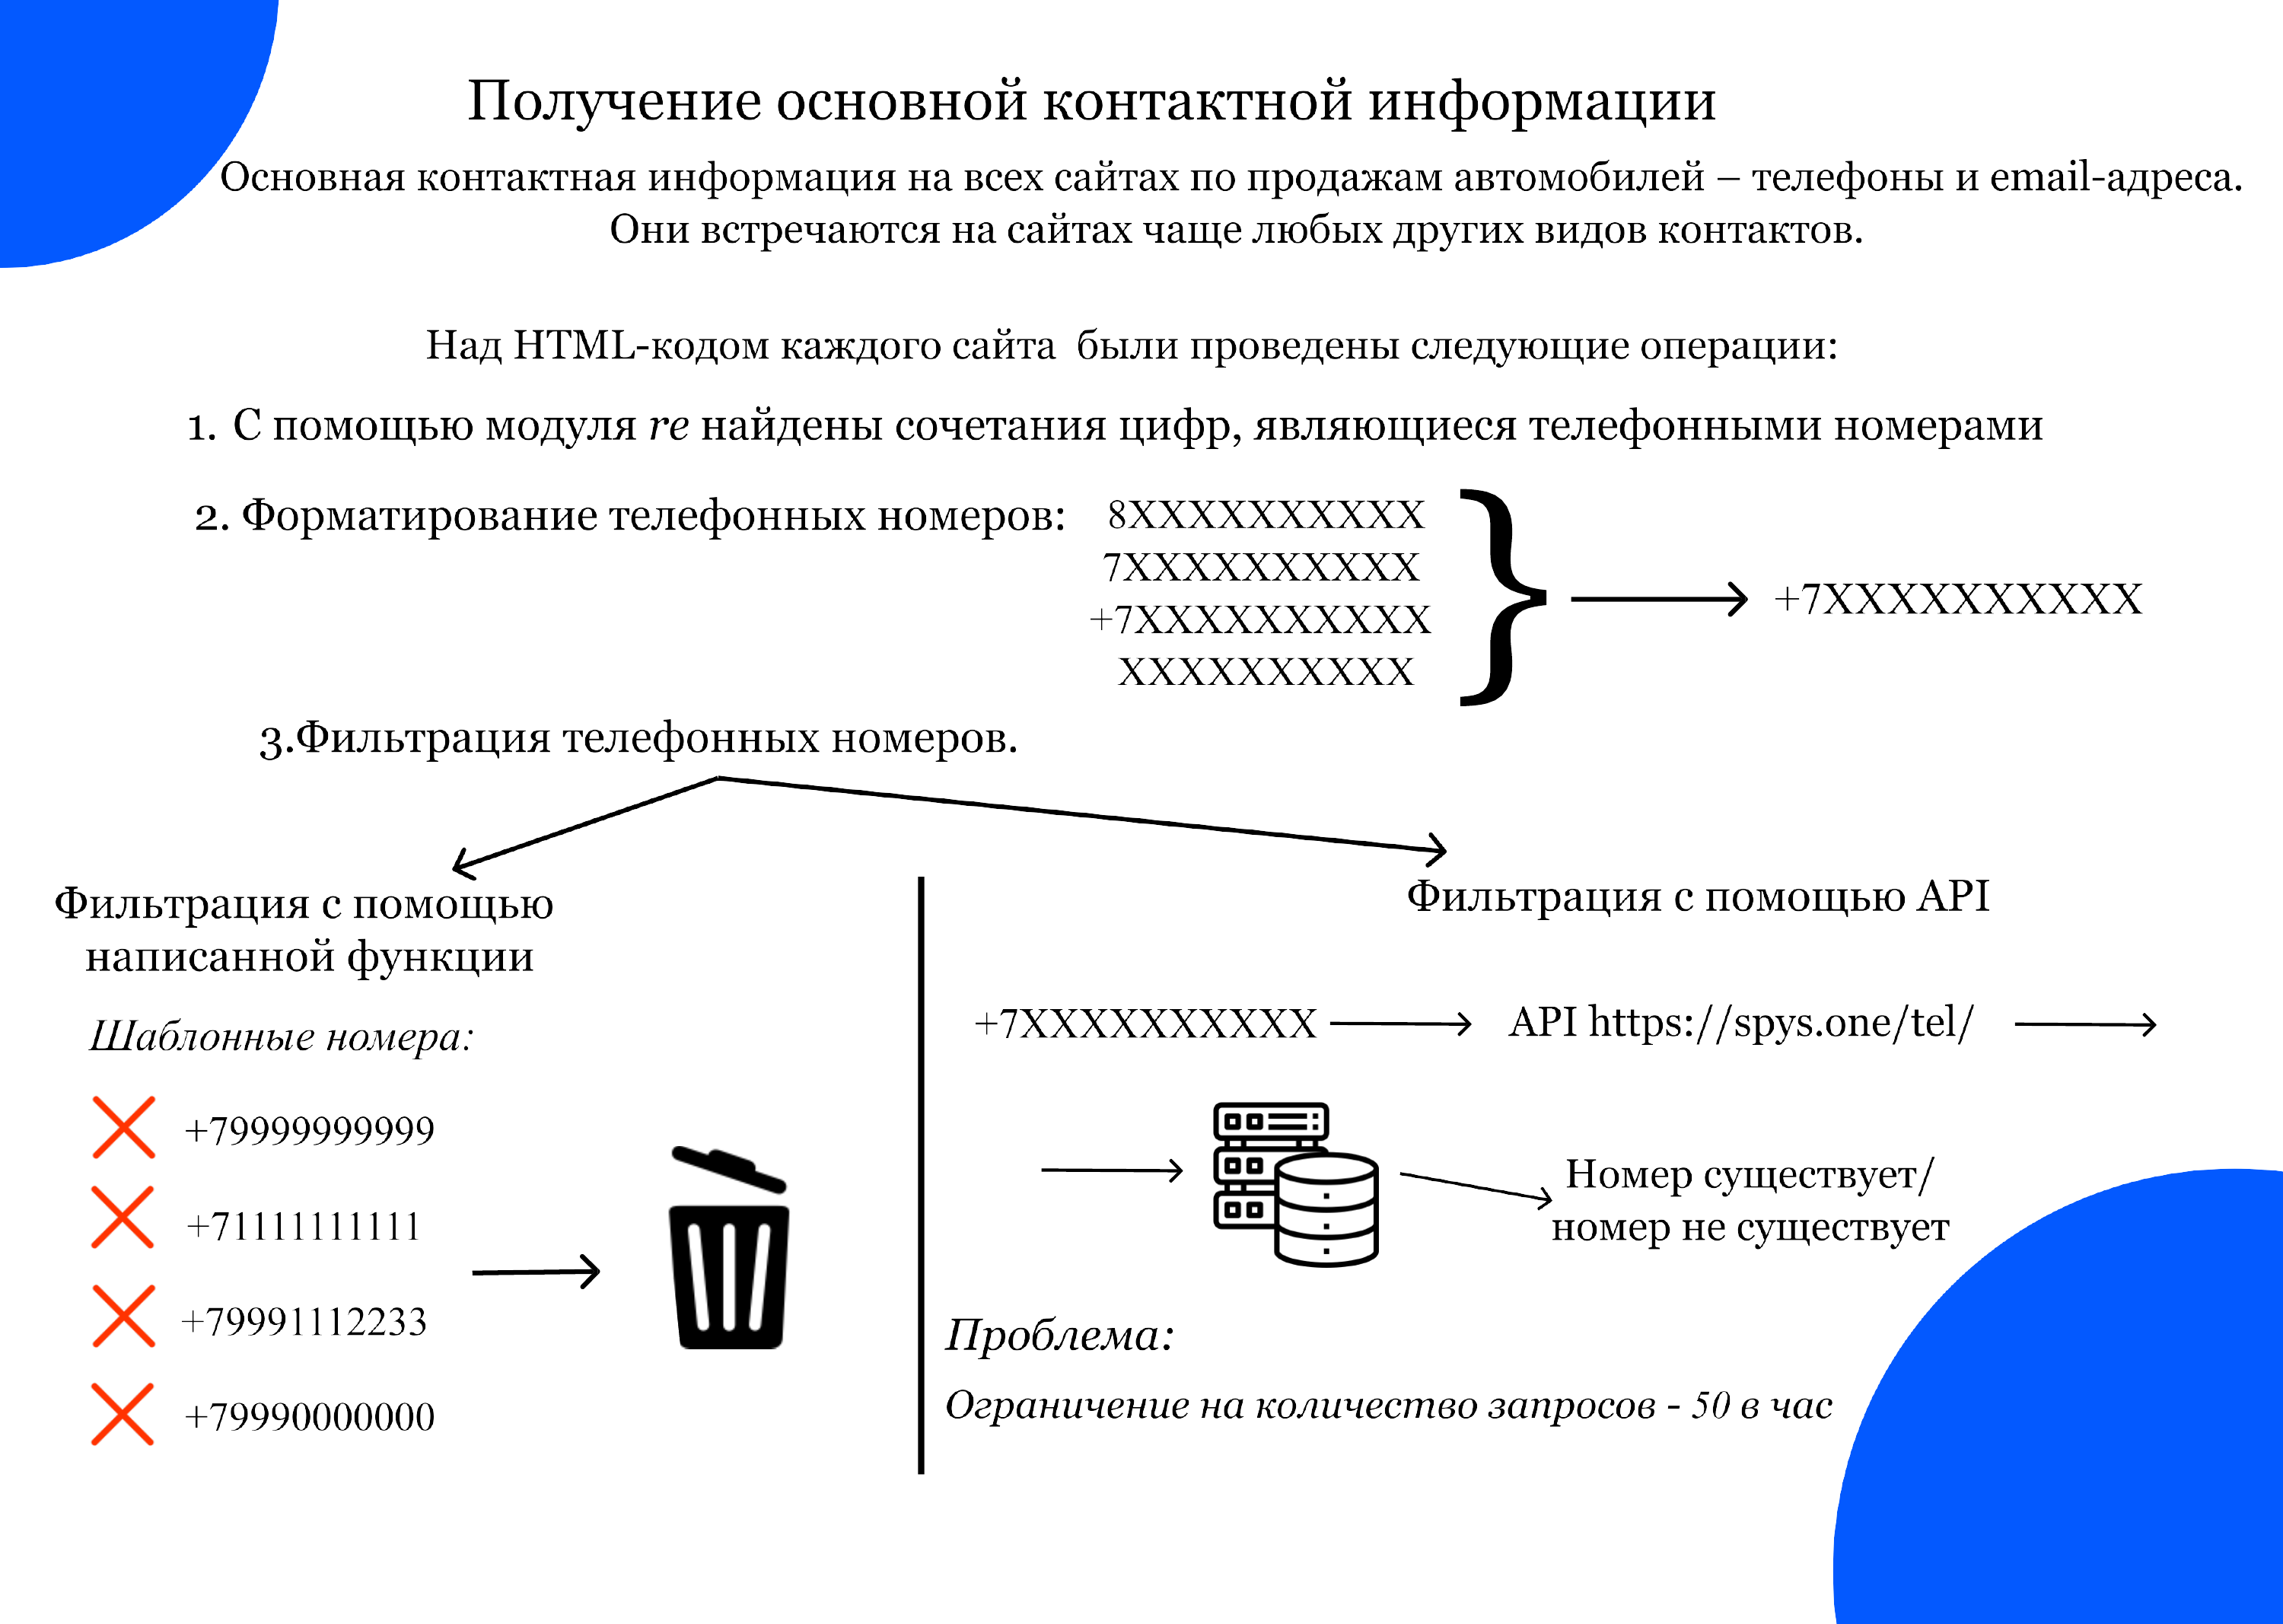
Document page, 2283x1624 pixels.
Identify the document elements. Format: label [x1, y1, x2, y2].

text_box [472, 1253, 600, 1289]
text_box [619, 1145, 825, 1374]
picture [189, 406, 2043, 449]
picture [944, 1097, 2283, 1624]
picture [1508, 1004, 1974, 1045]
text_box [918, 989, 925, 1475]
picture [181, 1116, 434, 1431]
picture [1775, 584, 2143, 615]
picture [0, 0, 2242, 269]
picture [196, 497, 1063, 540]
picture [87, 1275, 161, 1356]
picture [85, 1177, 159, 1258]
picture [1090, 499, 1431, 686]
picture [260, 719, 1016, 762]
text_box [2014, 1013, 2157, 1037]
picture [87, 1087, 161, 1167]
text_box [1329, 1012, 1472, 1036]
text_box [55, 775, 1990, 980]
text_box [1460, 489, 1547, 706]
picture [88, 1018, 473, 1059]
text_box [1571, 581, 1748, 617]
picture [976, 1009, 1317, 1038]
picture [426, 326, 1836, 368]
picture [85, 1374, 159, 1454]
